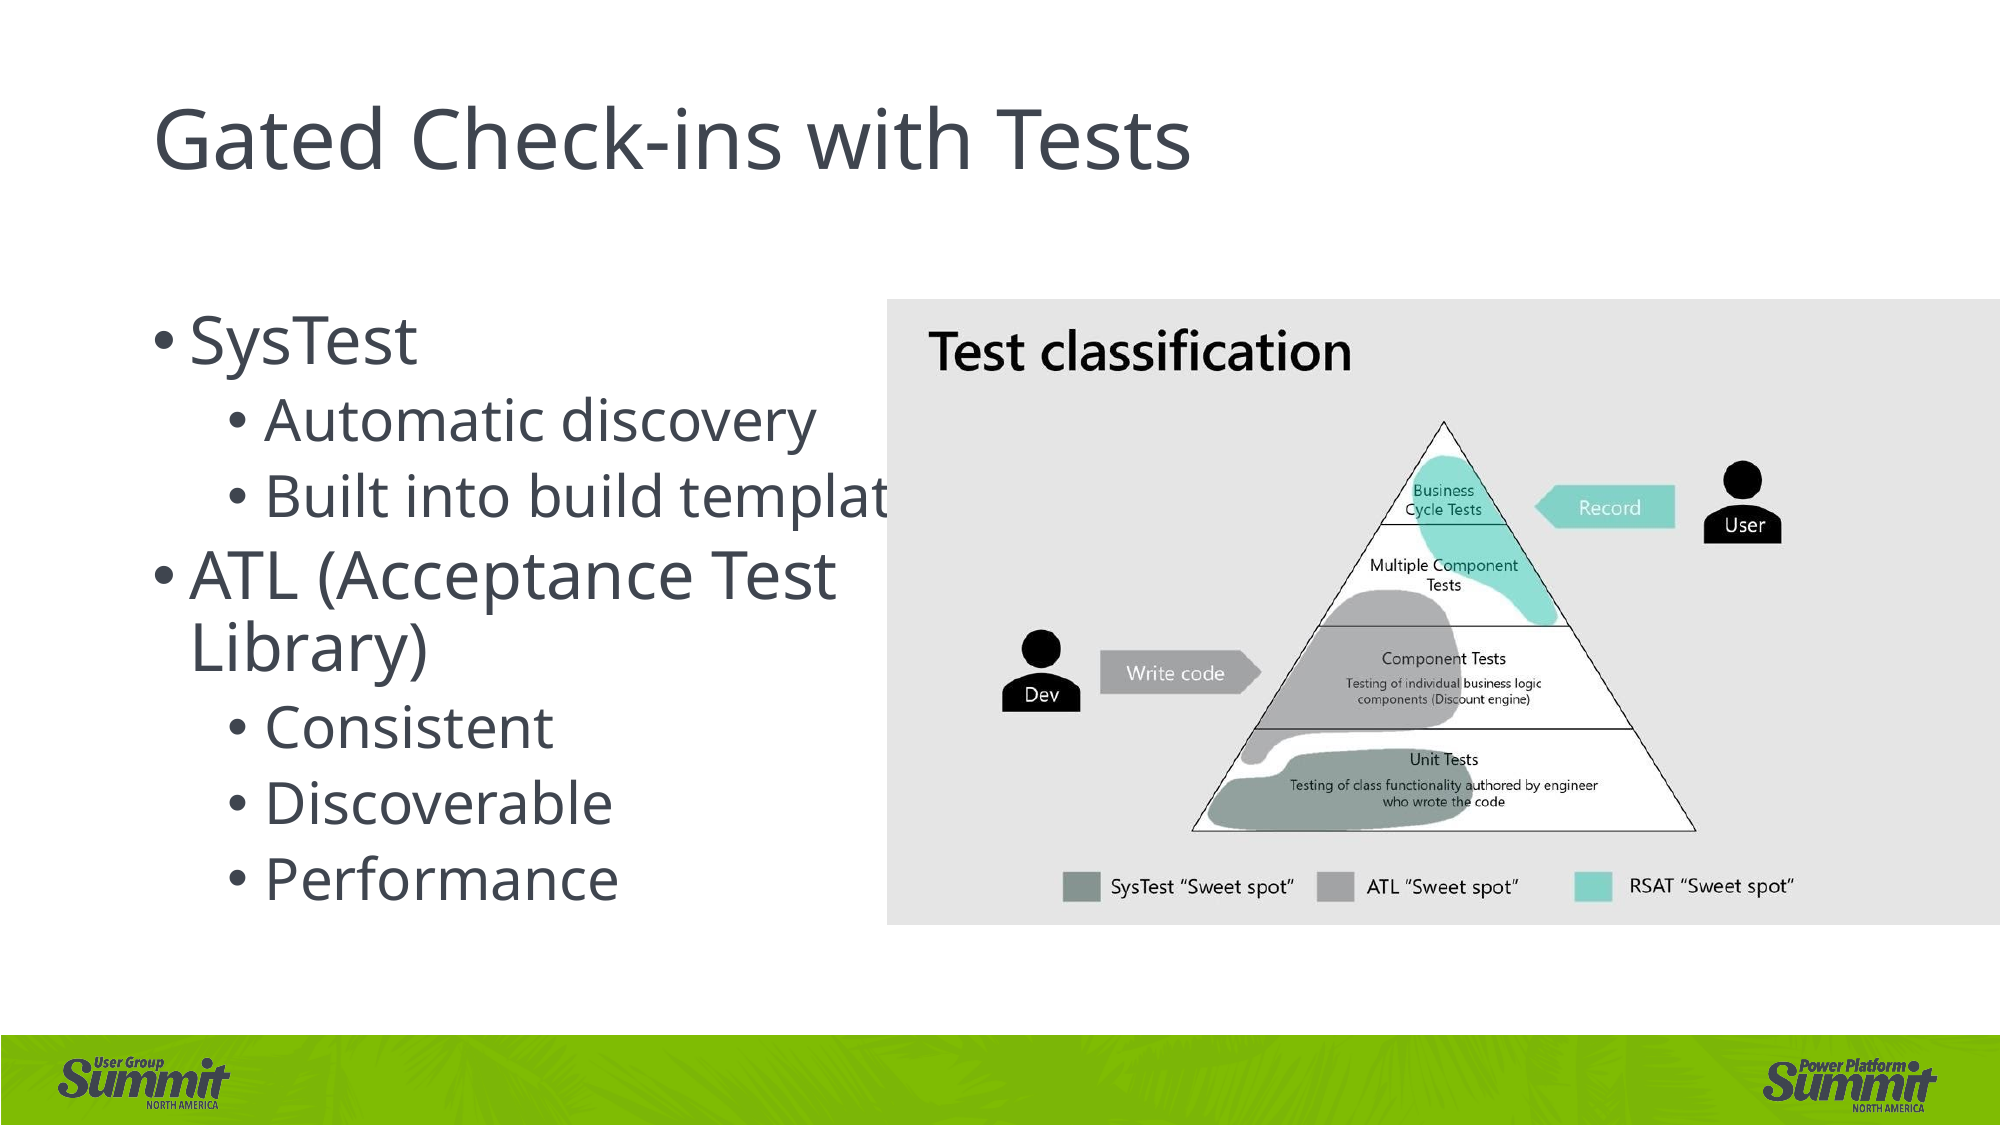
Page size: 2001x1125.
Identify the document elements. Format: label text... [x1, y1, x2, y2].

picture [0, 1023, 2000, 1125]
picture [887, 299, 2000, 925]
title Gated Check-ins with Tests [137, 59, 1863, 225]
list SysTest Automatic discovery Built into build template ATL (Acceptance Test Library) Consistent Discoverable Performance [137, 299, 988, 1014]
